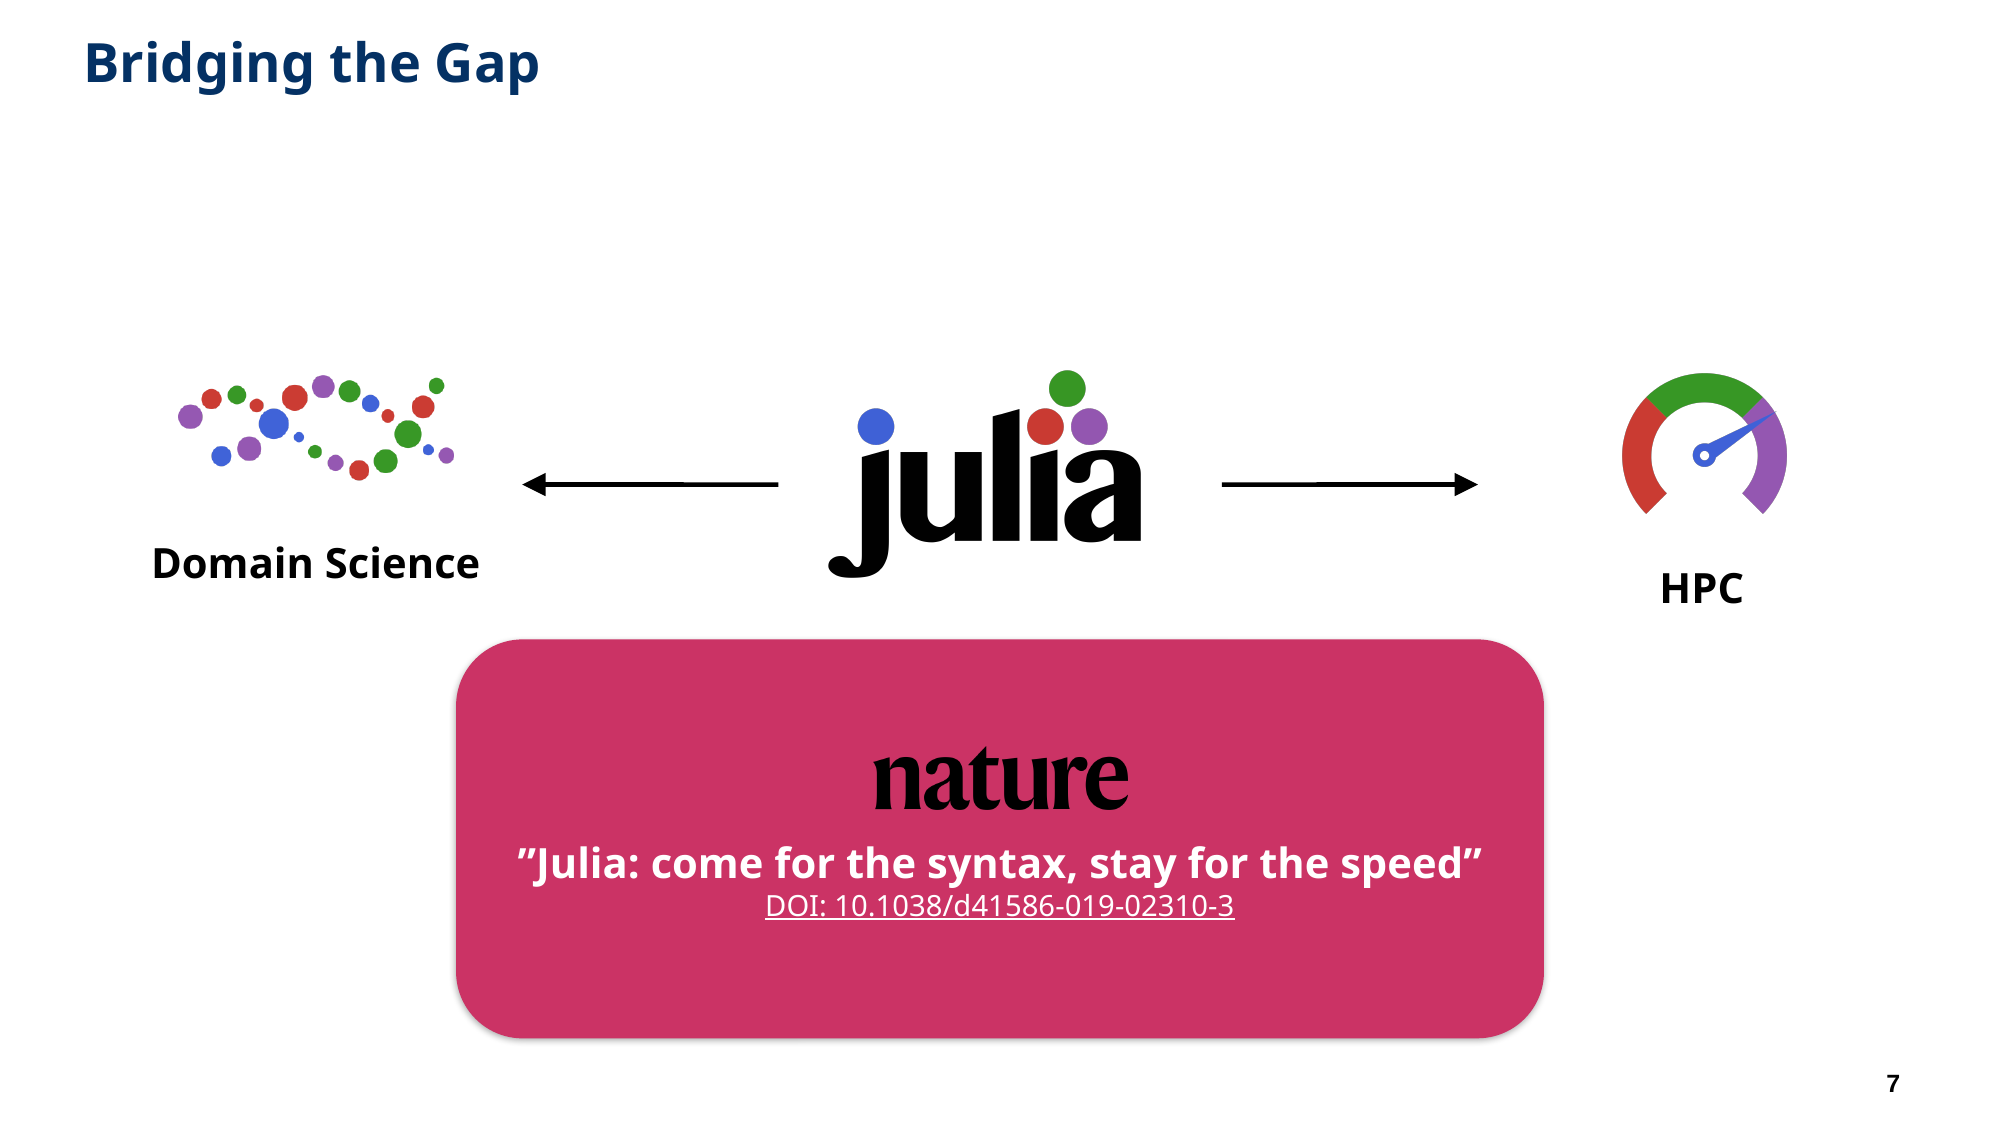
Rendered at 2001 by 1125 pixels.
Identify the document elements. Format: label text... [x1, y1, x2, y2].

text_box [521, 368, 1479, 578]
slide_number 6 [1803, 1059, 1916, 1116]
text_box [455, 639, 1545, 1039]
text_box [153, 374, 479, 595]
title Bridging the Gap [68, 11, 1918, 112]
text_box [1605, 348, 1805, 621]
